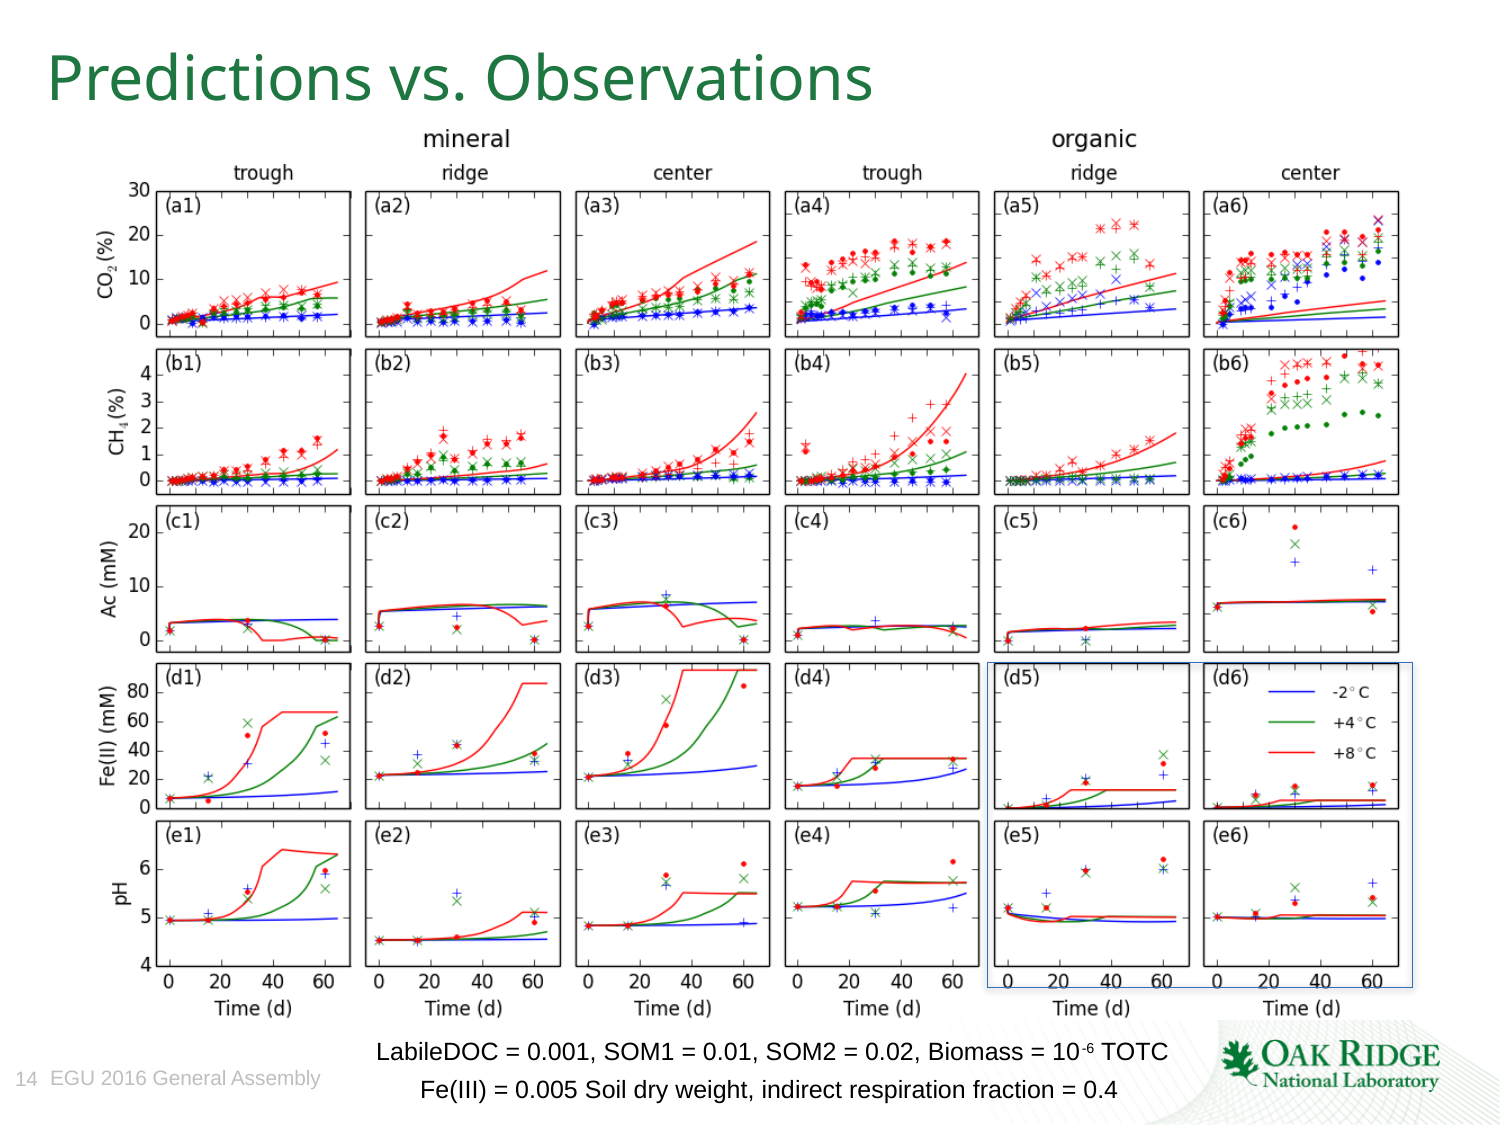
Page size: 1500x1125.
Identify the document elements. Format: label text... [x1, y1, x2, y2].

text_box Fe(III) = 0.005 Soil dry weight, indirect respiration fraction = 0.4 [405, 1069, 1135, 1112]
title Predictions vs. Observations [31, 41, 1449, 124]
text_box LabileDOC = 0.001, SOM1 = 0.01, SOM2 = 0.02, Biomass = 10-6 TOTC [361, 1032, 1184, 1074]
picture [74, 119, 1500, 1125]
